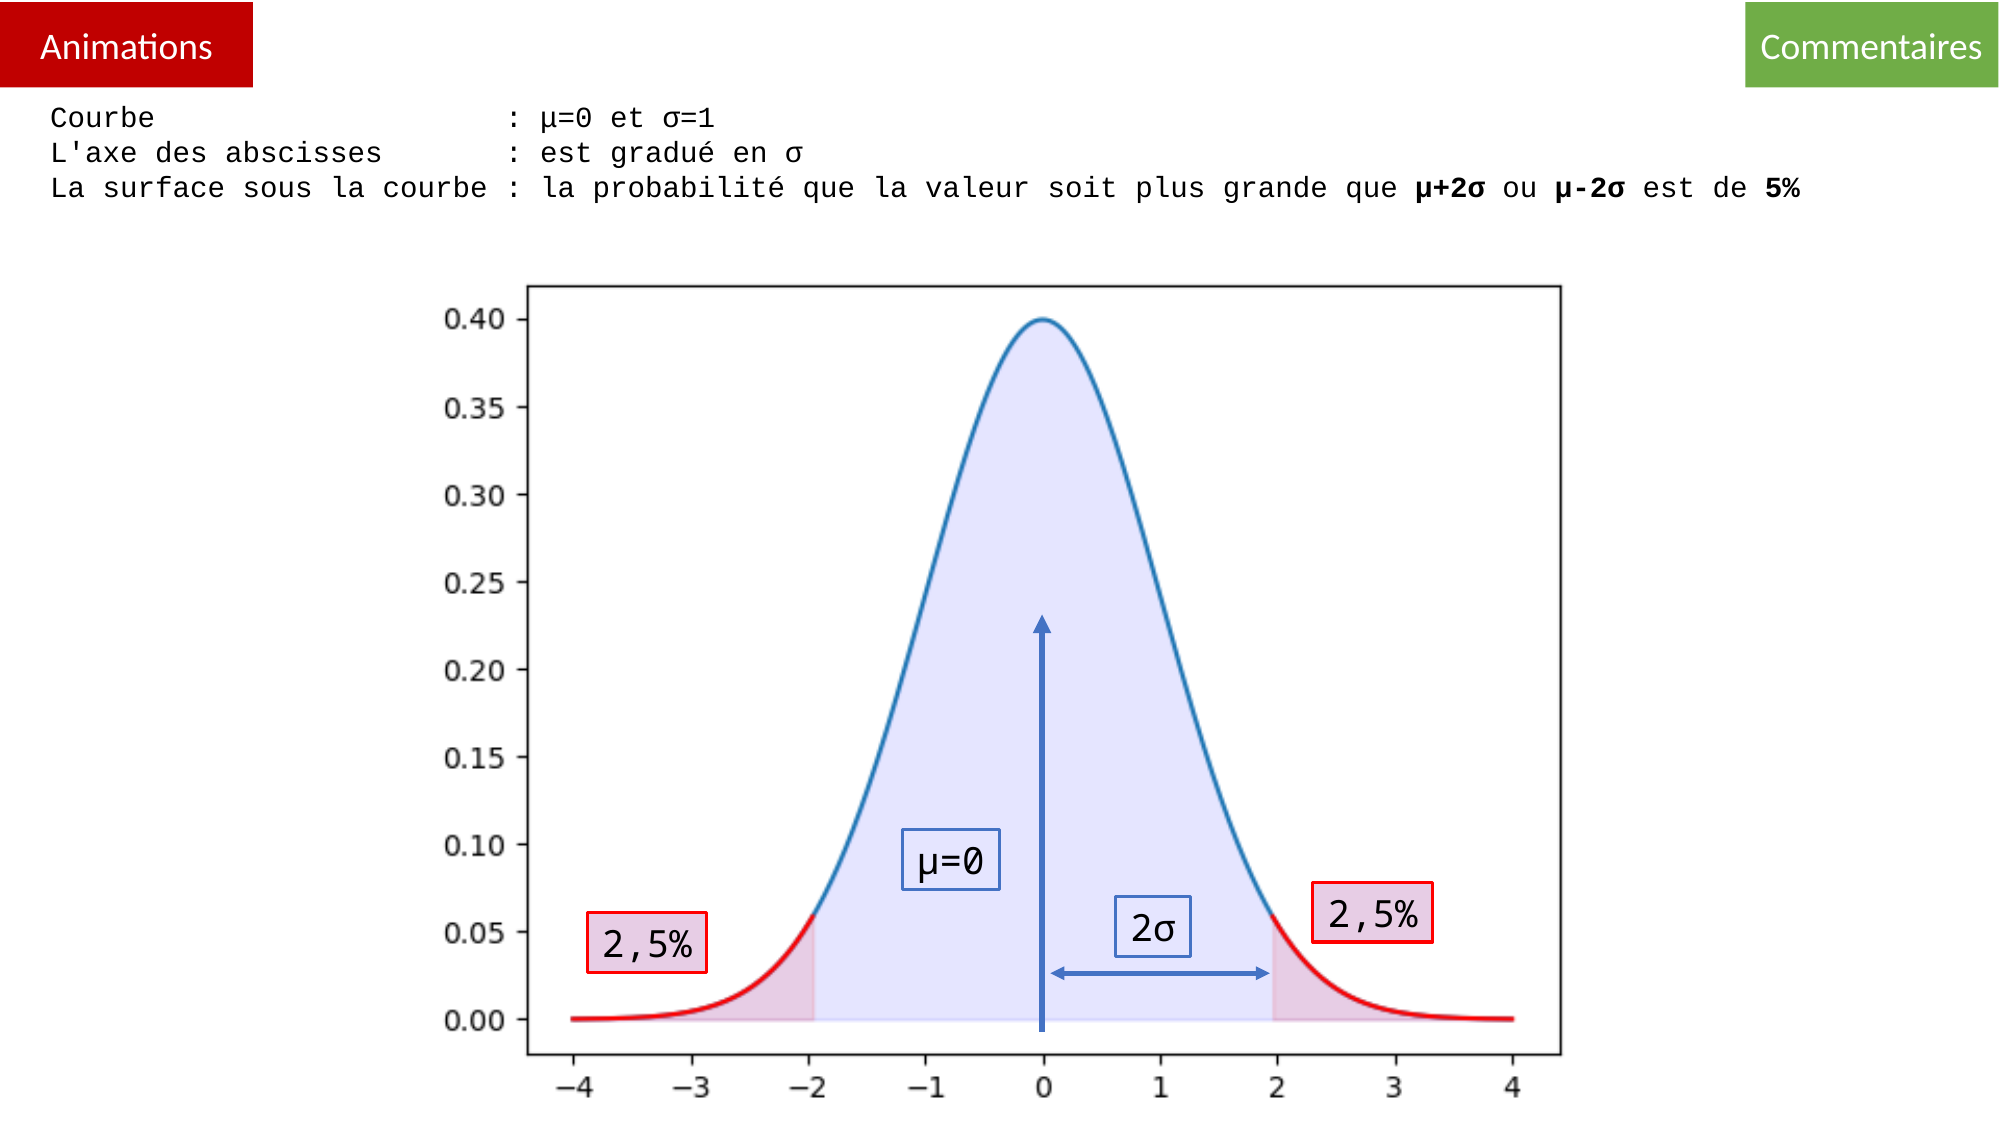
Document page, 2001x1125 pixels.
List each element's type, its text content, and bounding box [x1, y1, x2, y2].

picture [421, 265, 1579, 1125]
text_box Courbe : μ=0 et σ=1 L'axe des abscisses : est gradué en σ La surface sous la courbe : la probabilité que la valeur soit plus grande que μ+2σ ou μ-2σ est de 5% [35, 91, 1999, 211]
text_box Commentaires [1744, 1, 1999, 88]
text_box Animations [0, 1, 254, 88]
